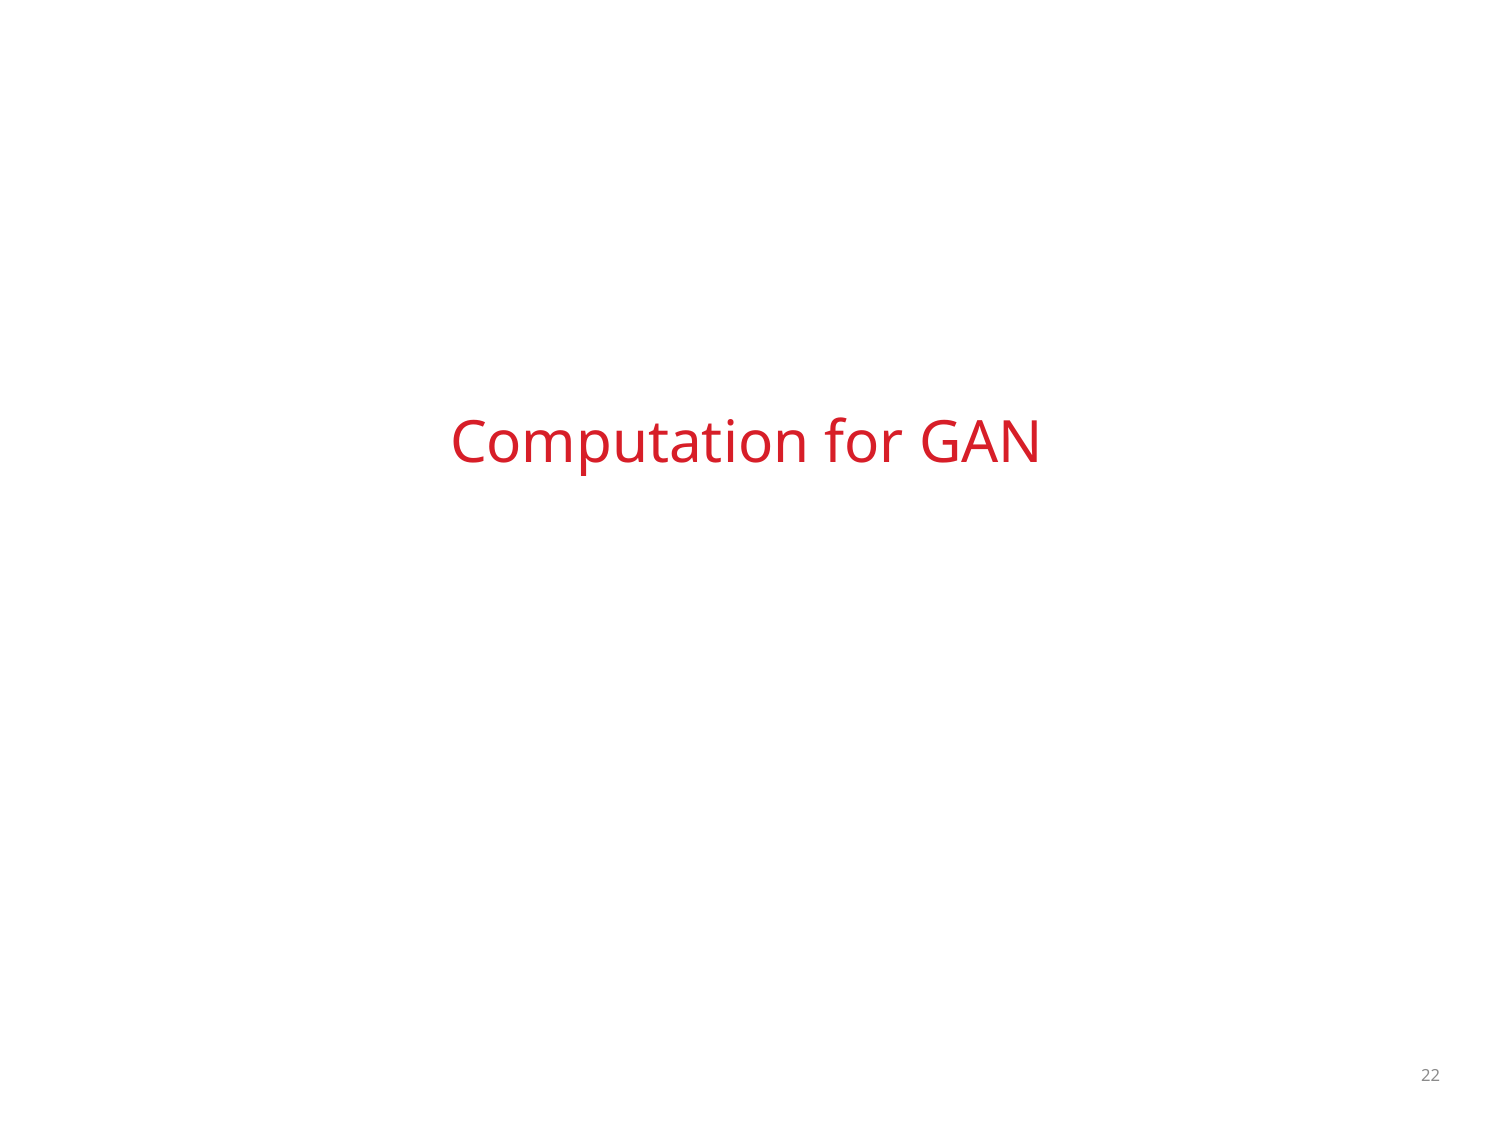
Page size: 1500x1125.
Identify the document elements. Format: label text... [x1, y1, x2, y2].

title Computation for GAN [450, 412, 1175, 850]
slide_number 22 [1380, 1050, 1440, 1088]
